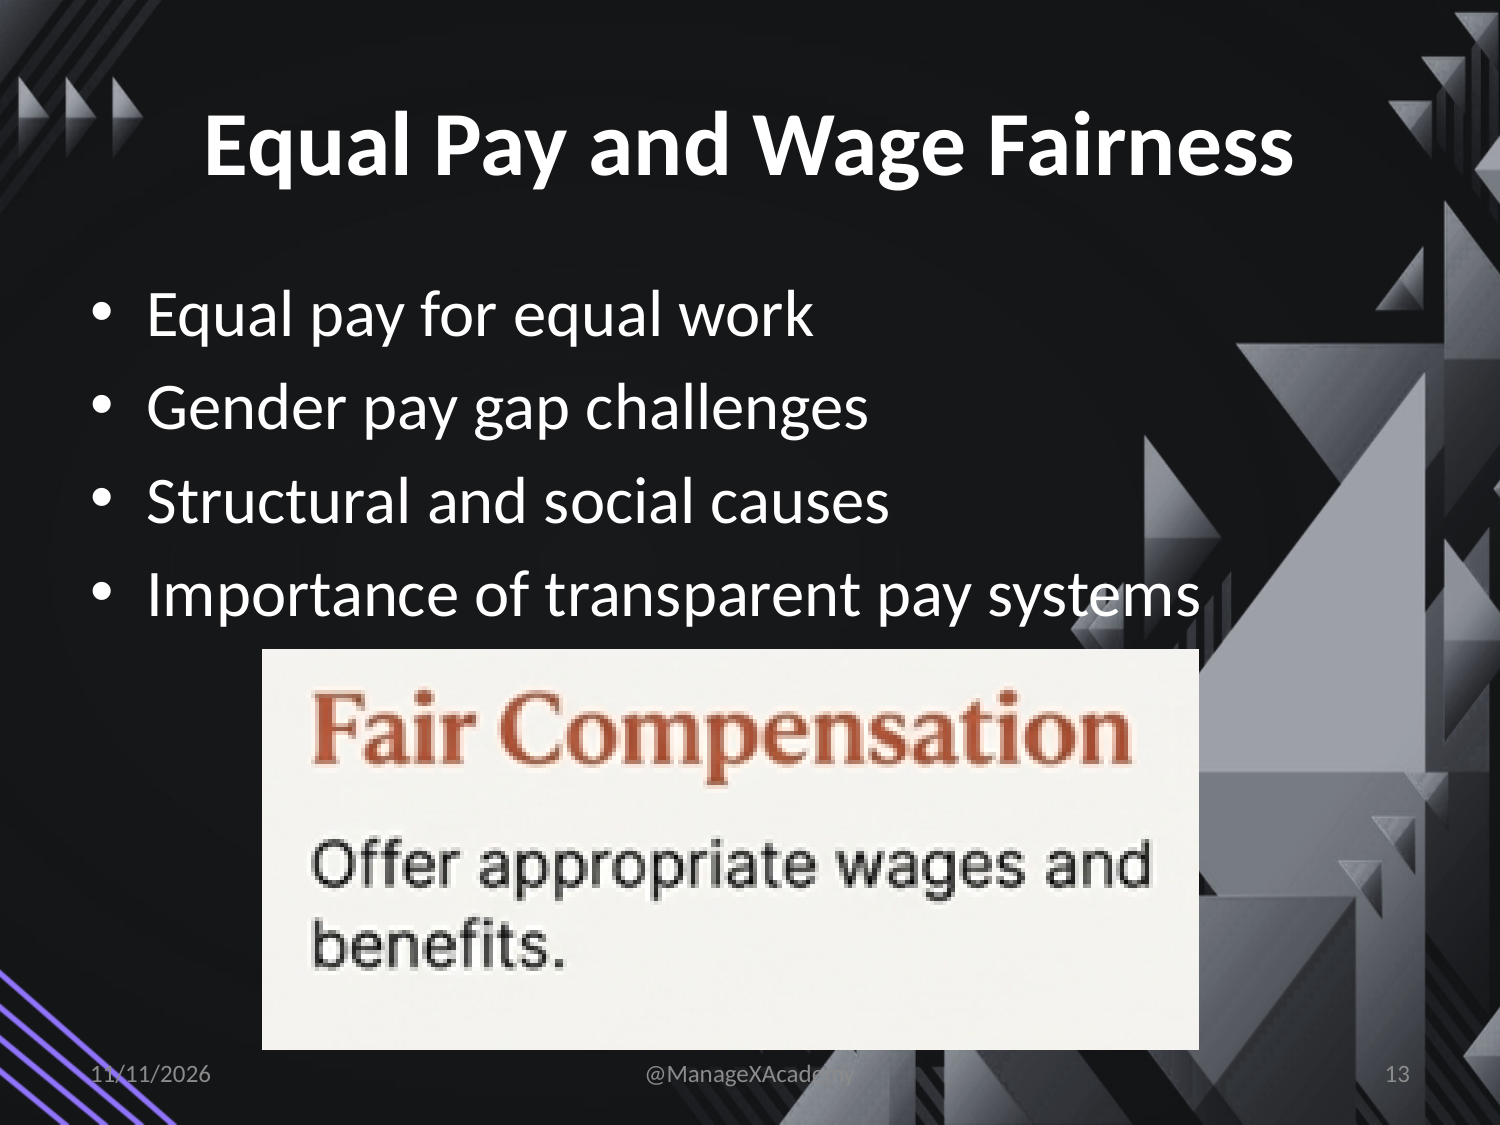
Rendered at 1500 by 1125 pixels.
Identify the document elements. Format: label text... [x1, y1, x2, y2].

title Equal Pay and Wage Fairness [75, 45, 1425, 233]
slide_number 13 [1074, 1042, 1425, 1103]
list Equal pay for equal work Gender pay gap challenges Structural and social causes Importance of transparent pay systems [75, 262, 1425, 1005]
footer @ManageXAcademy [512, 1059, 988, 1103]
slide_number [75, 1042, 425, 1103]
picture [0, 0, 1500, 1125]
